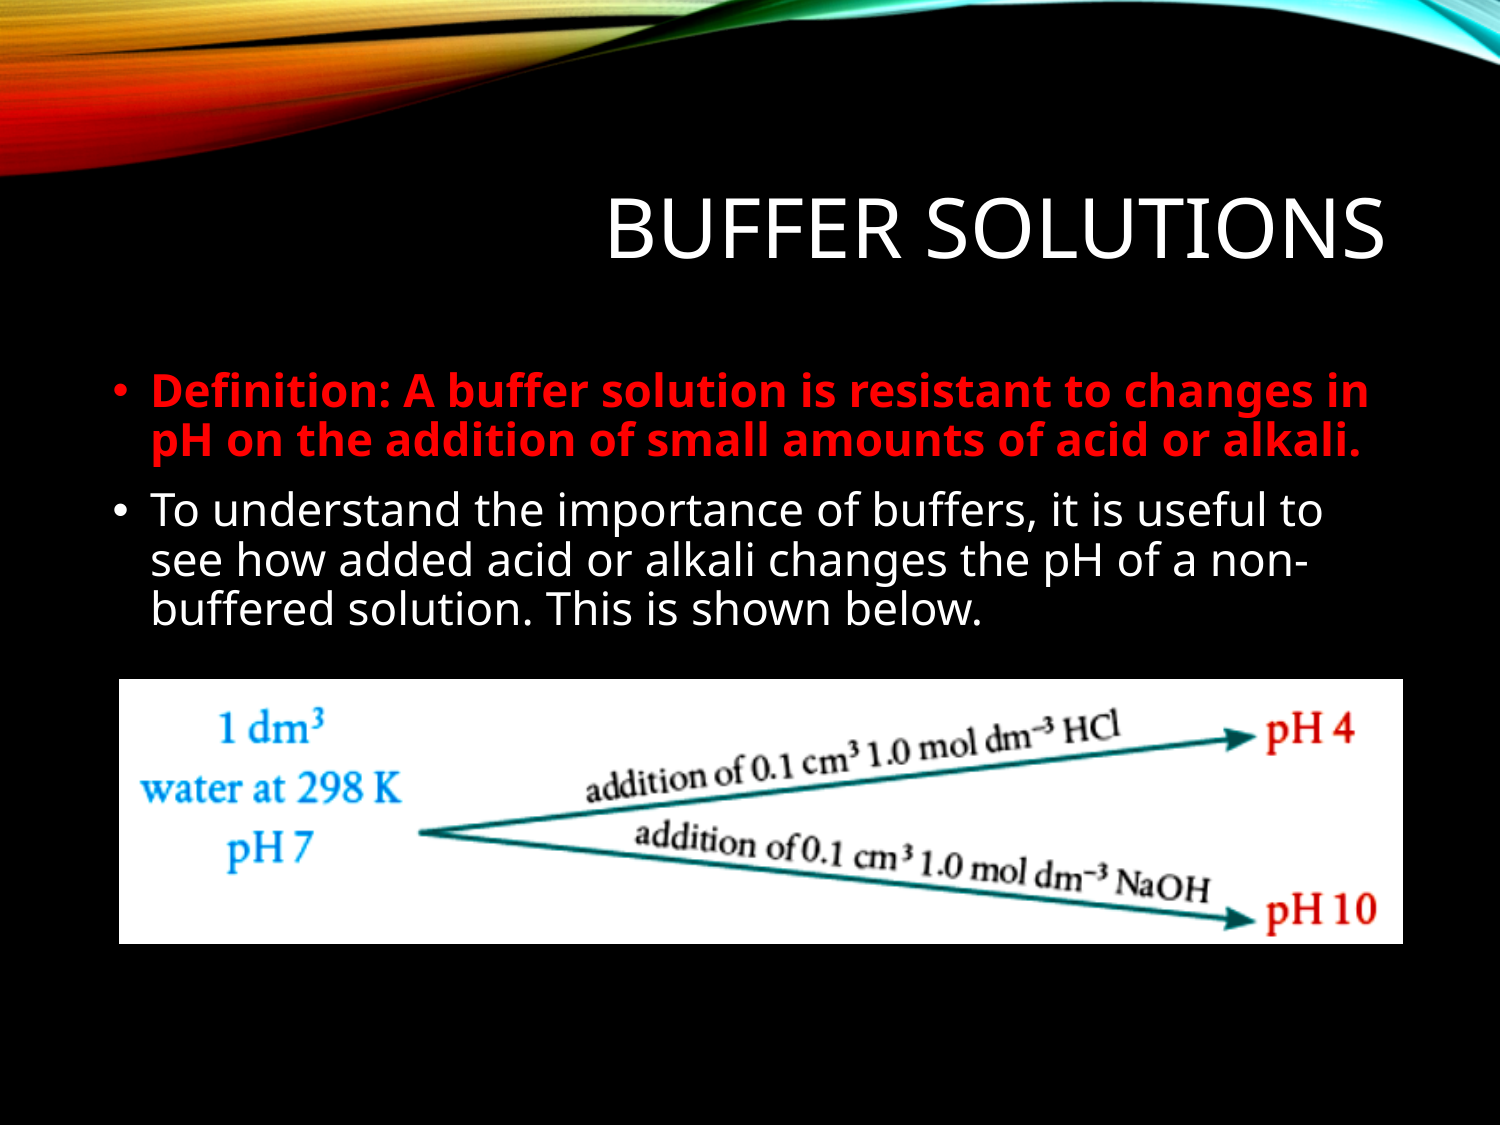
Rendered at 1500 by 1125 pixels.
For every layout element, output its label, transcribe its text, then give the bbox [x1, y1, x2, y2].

picture [118, 678, 1403, 944]
list Definition: A buffer solution is resistant to changes in pH on the addition of small amounts of acid or alkali. To understand the importance of buffers, it is useful to see how added acid or alkali changes the pH of a non-buffered solution. This is shown below. [97, 360, 1403, 1028]
picture [0, 0, 1500, 178]
title Buffer solutions [356, 125, 1403, 338]
